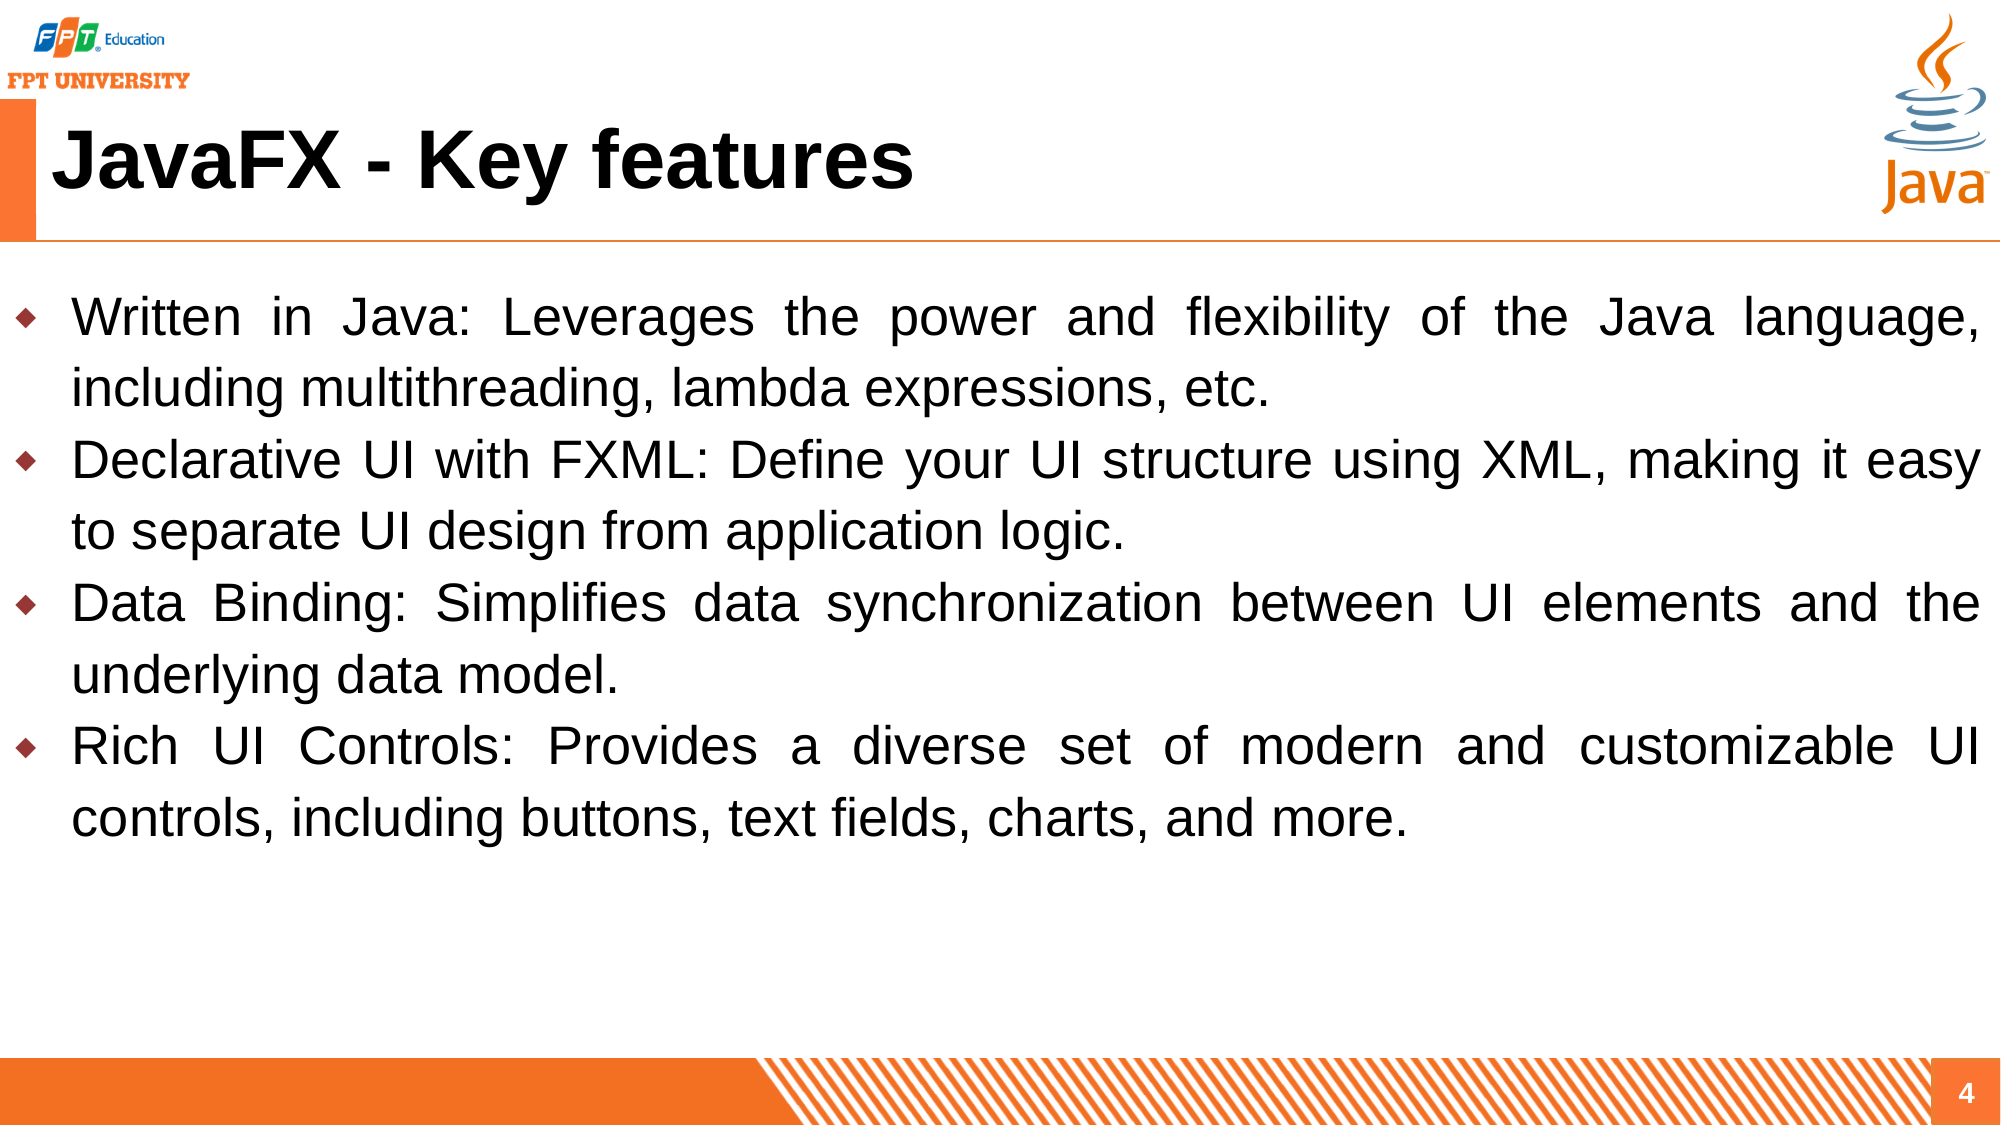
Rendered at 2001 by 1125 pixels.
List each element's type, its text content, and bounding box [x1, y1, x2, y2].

picture [0, 2, 197, 99]
picture [1868, 4, 2000, 226]
slide_number 4 [1933, 1059, 2000, 1124]
list Written in Java: Leverages the power and flexibility of the Java language, including multithreading, lambda expressions, etc. Declarative UI with FXML: Define your UI structure using XML, making it easy to separate UI design from application logic. Data Binding: Simplifies data synchronization between UI elements and the underlying data model. Rich UI Controls: Provides a diverse set of modern and customizable UI controls, including buttons, text fields, charts, and more. [0, 266, 2000, 1057]
picture [0, 1058, 1934, 1125]
title JavaFX - Key features [36, 108, 1869, 215]
